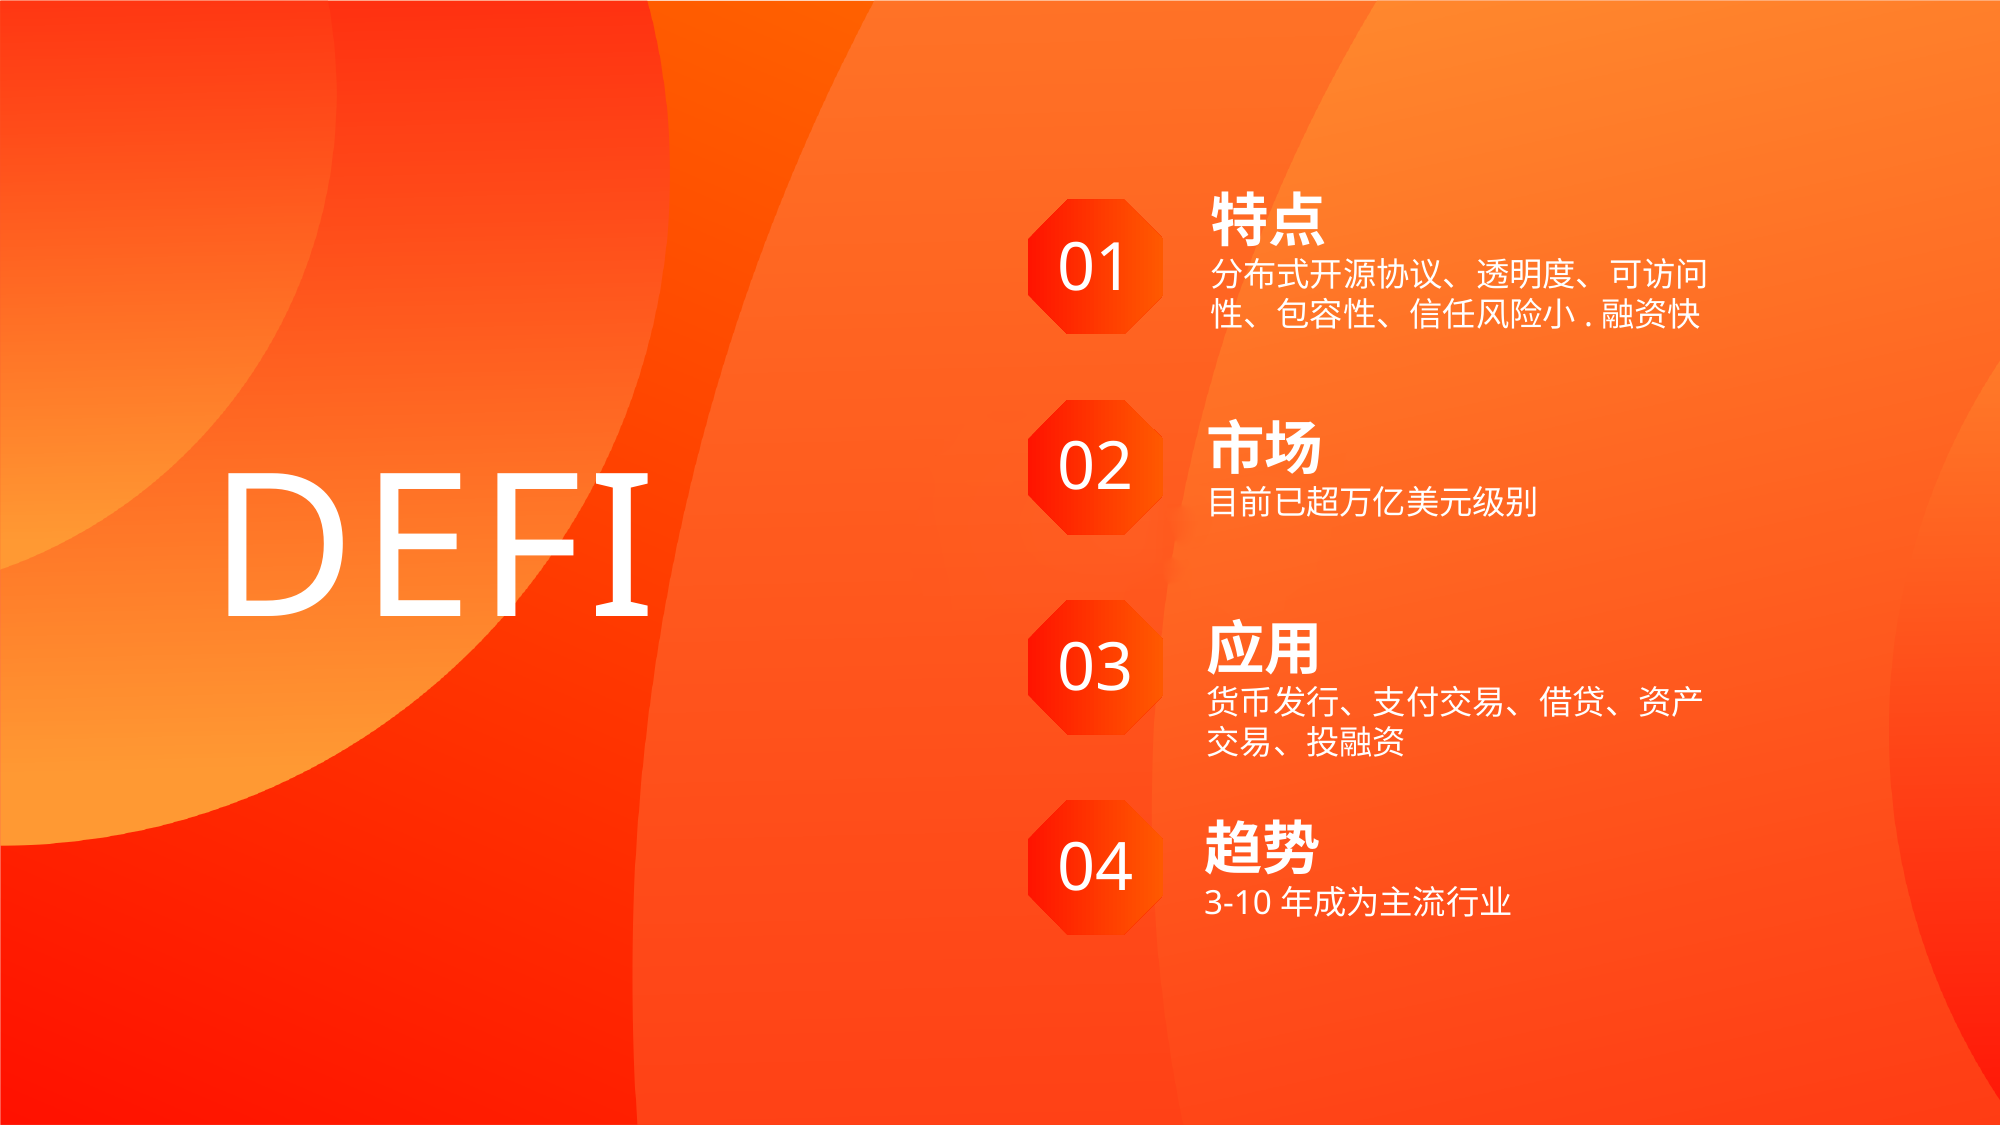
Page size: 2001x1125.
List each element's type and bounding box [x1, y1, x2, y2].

picture [0, 0, 2000, 1125]
text_box [1028, 799, 1524, 935]
text_box [1028, 599, 1722, 771]
text_box [1028, 399, 1555, 535]
text_box [1028, 175, 1843, 343]
